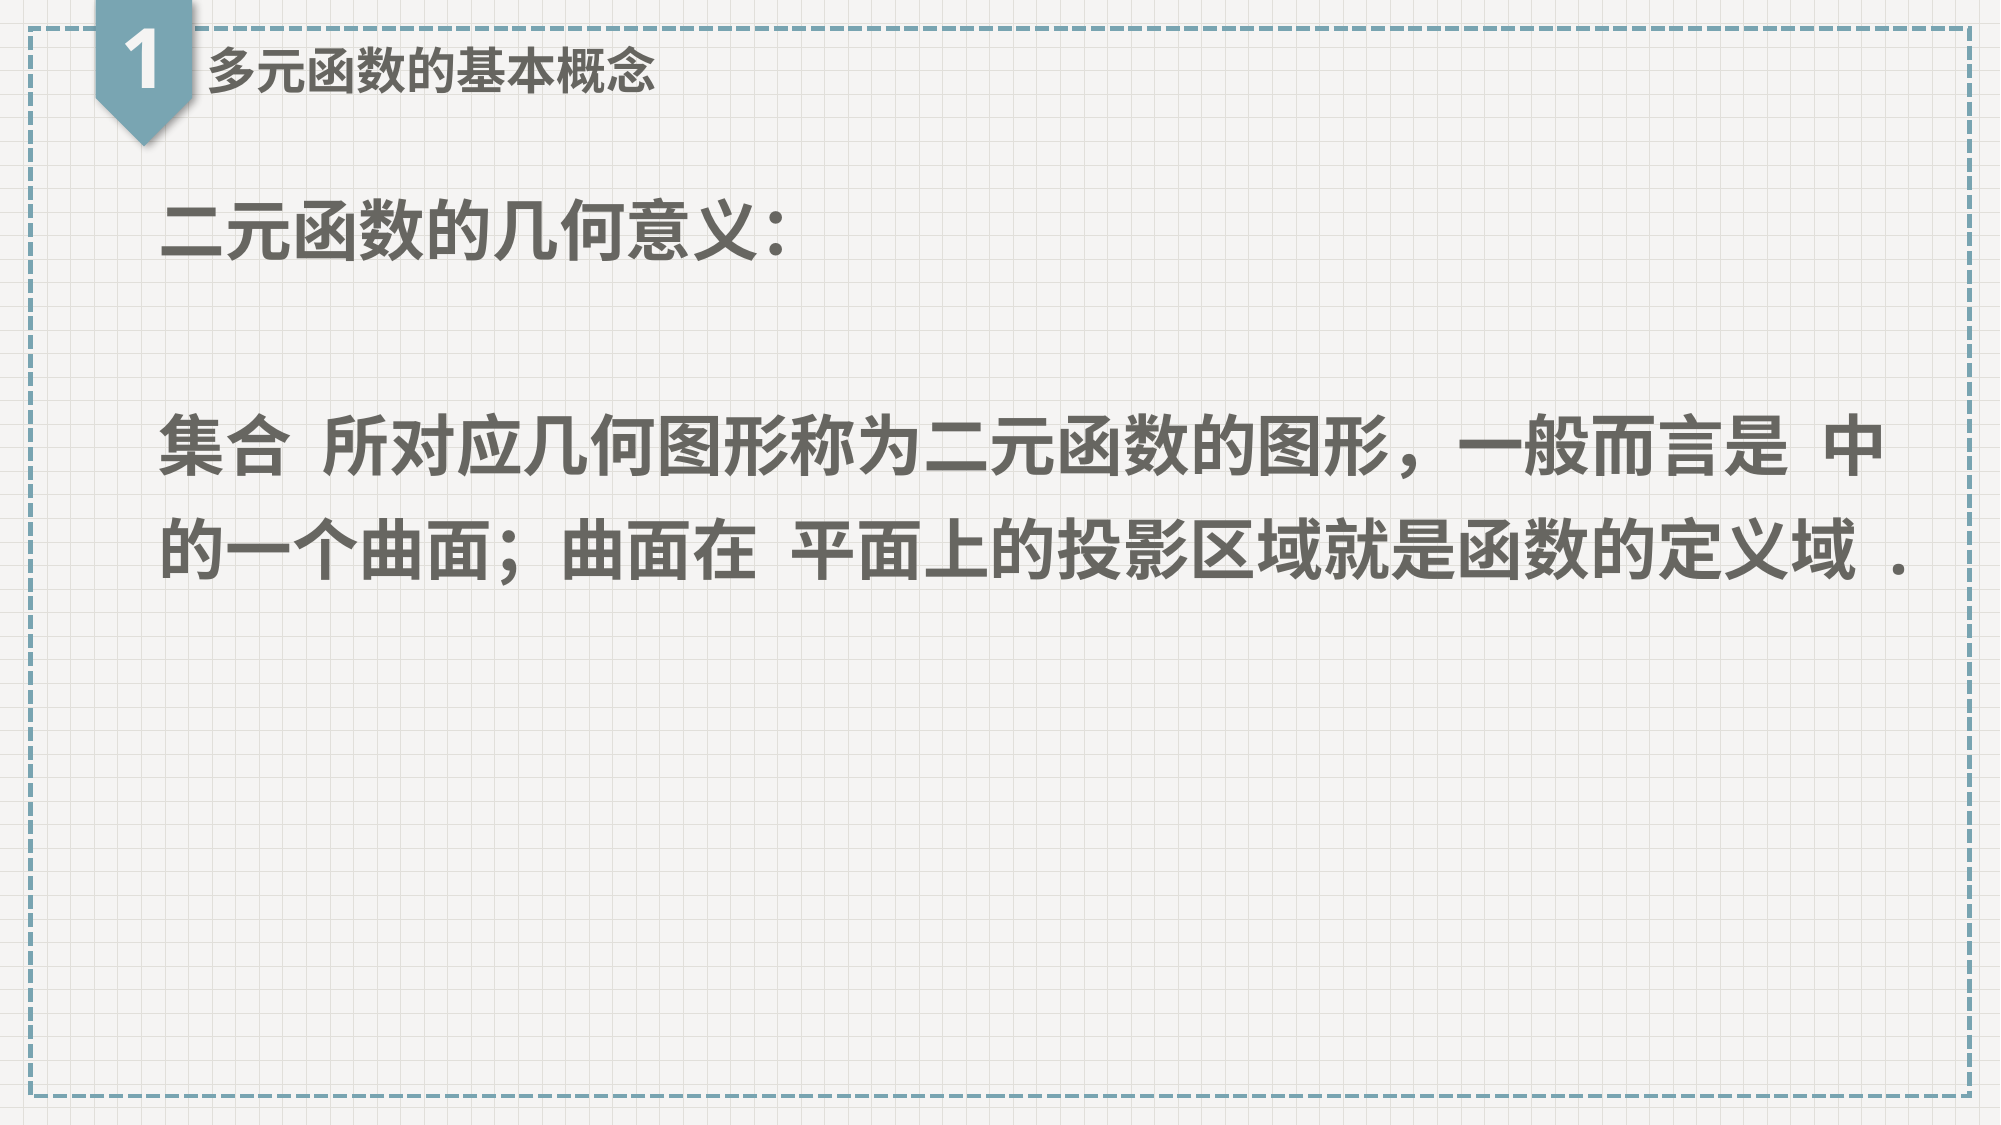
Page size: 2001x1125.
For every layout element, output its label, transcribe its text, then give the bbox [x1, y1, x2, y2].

text_box 二元函数的几何意义： [143, 157, 1704, 276]
list 1 [95, 0, 193, 123]
list 多元函数的基本概念 [192, 35, 883, 112]
